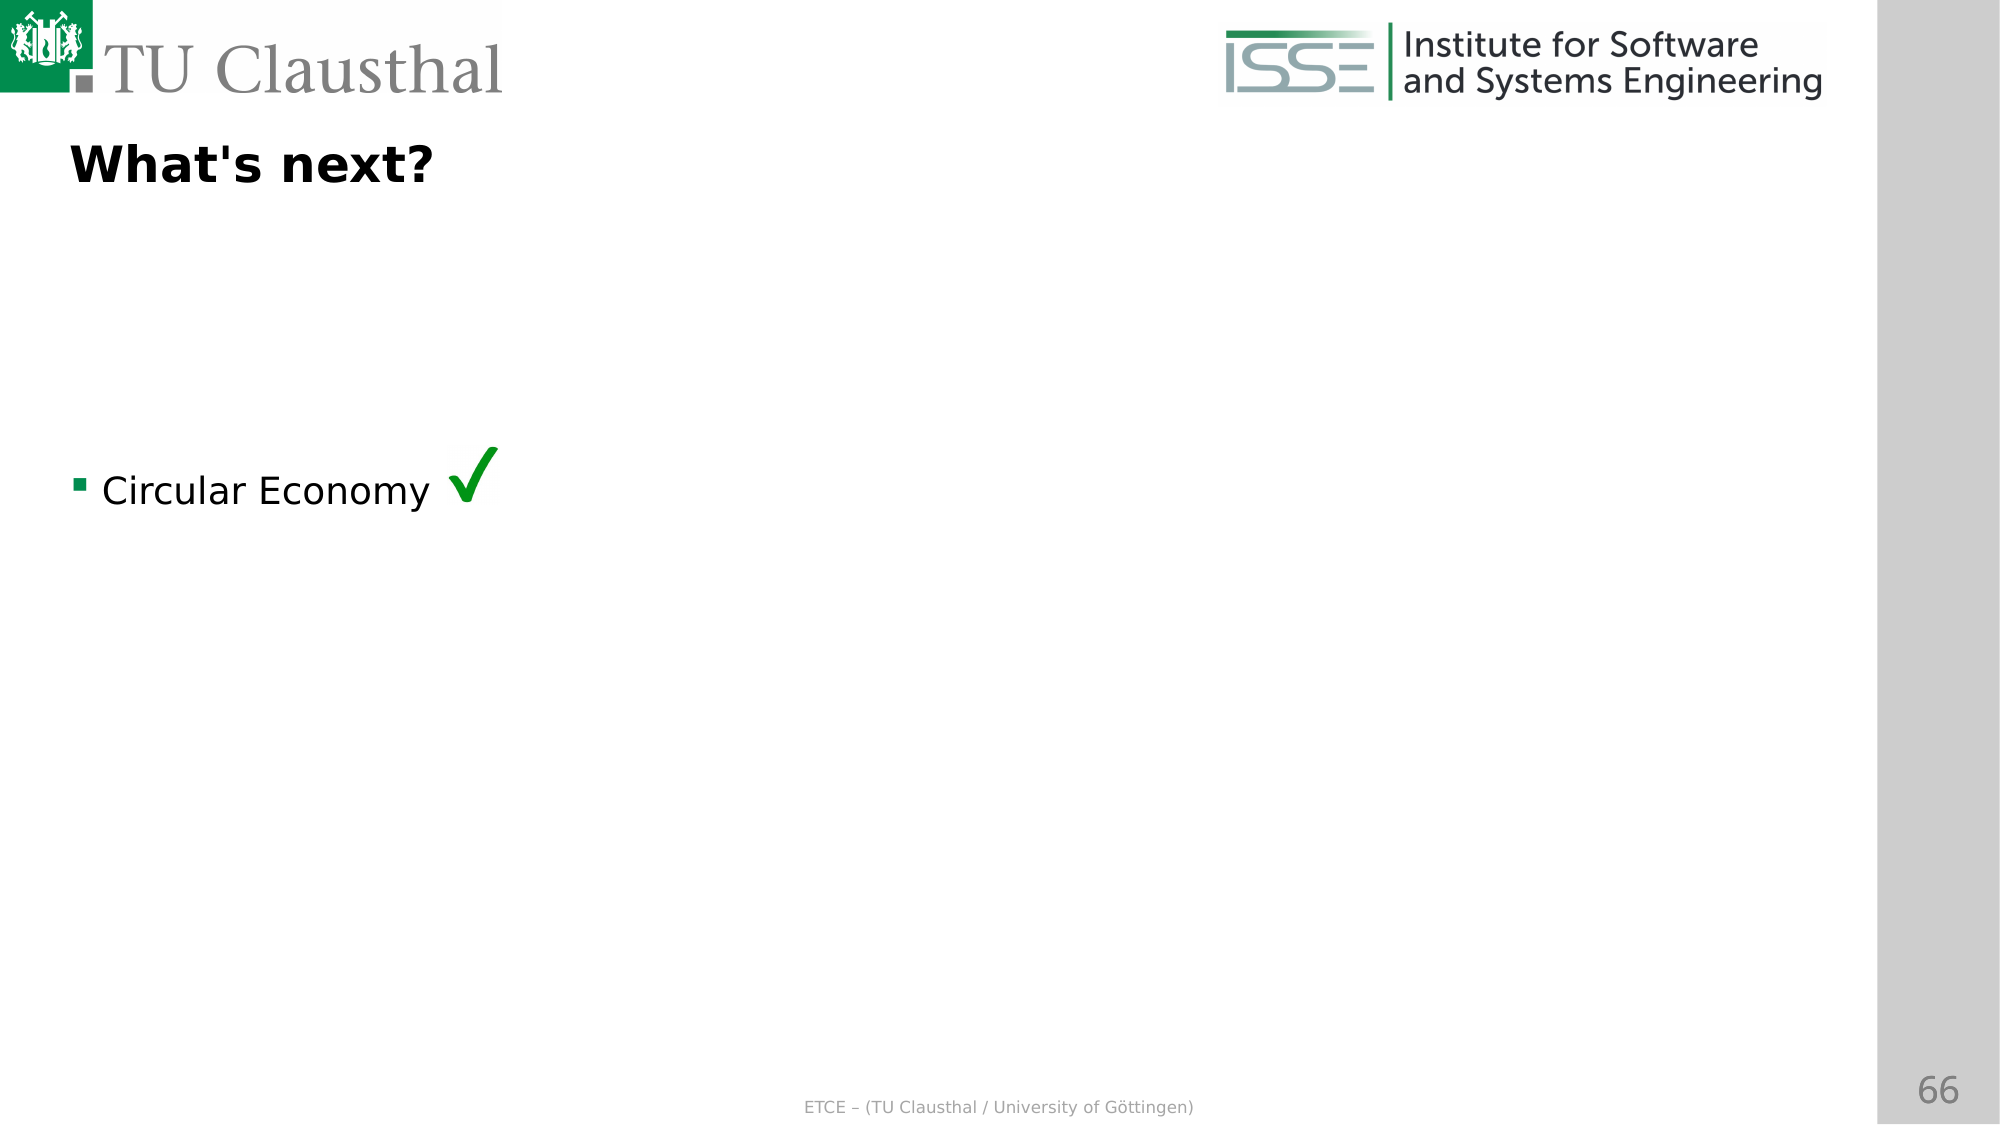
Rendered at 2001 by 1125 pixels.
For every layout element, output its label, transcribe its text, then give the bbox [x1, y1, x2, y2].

text_box Circular Economy oT Vision of M2X as a potential enabler for the PE/CE2.0 Missing building block → Blockchain Technology [55, 208, 1819, 1035]
text_box What's next? [55, 125, 1819, 208]
picture [447, 445, 500, 505]
